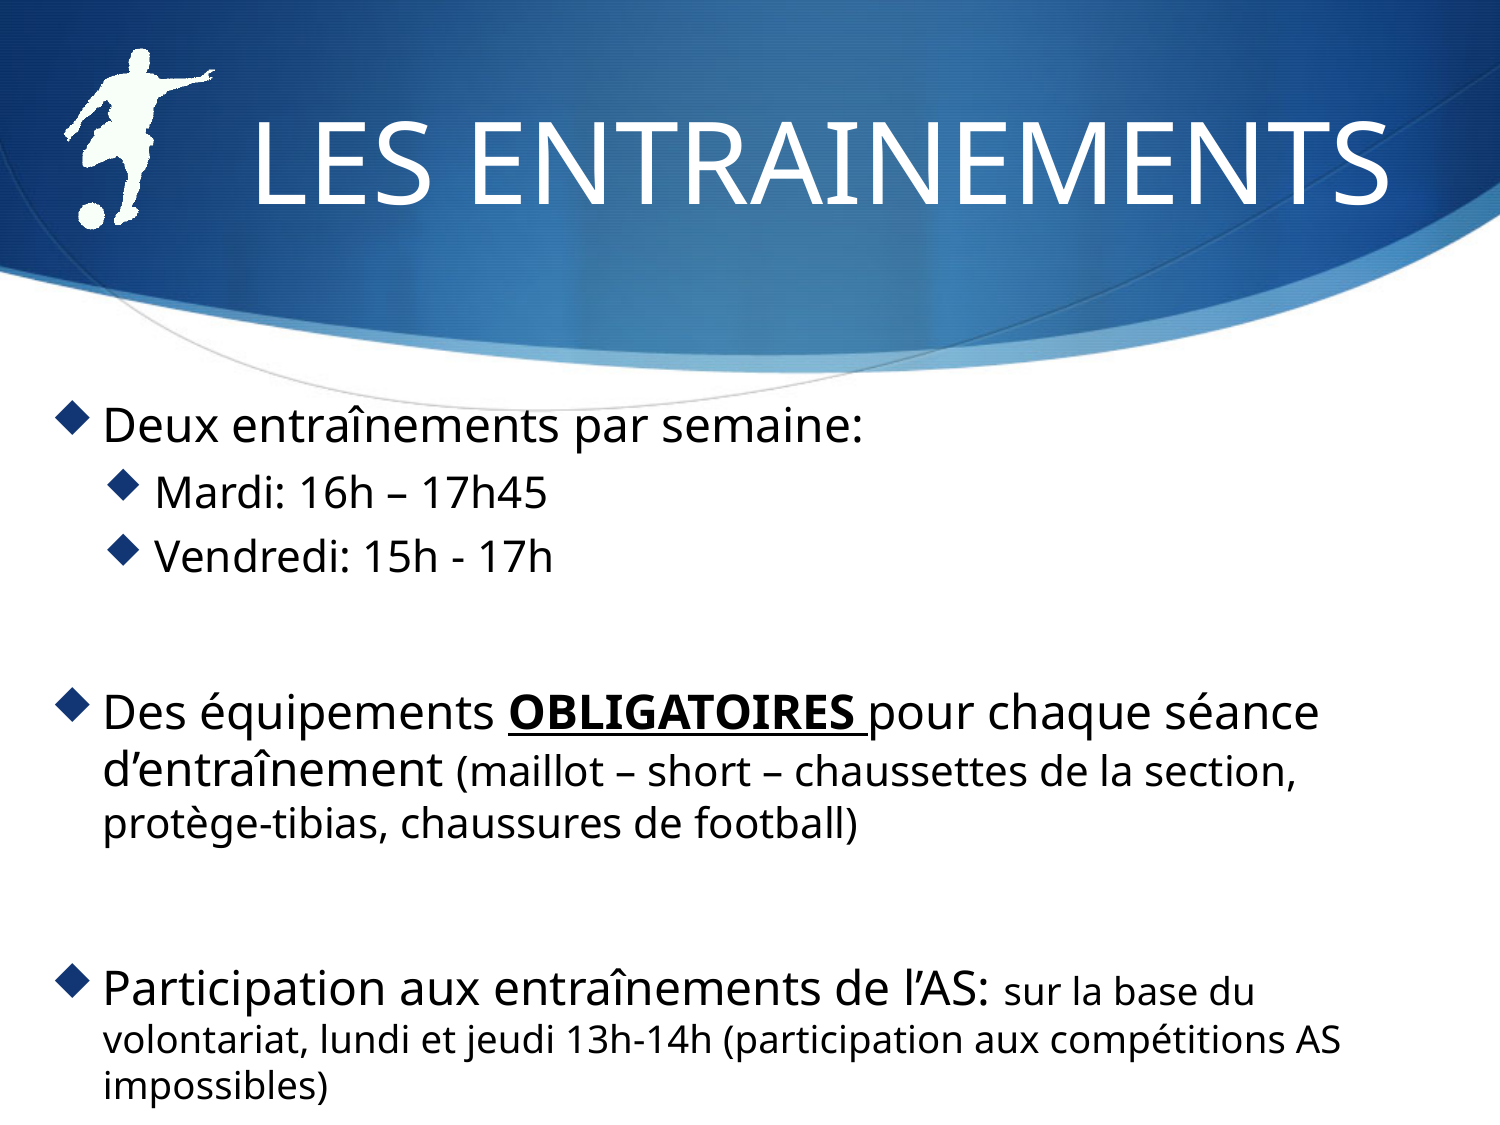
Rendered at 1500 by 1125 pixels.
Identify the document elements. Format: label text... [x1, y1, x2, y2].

list Deux entraînements par semaine: Mardi: 16h – 17h45 Vendredi: 15h - 17h Des équipements OBLIGATOIRES pour chaque séance d’entraînement (maillot – short – chaussettes de la section, protège-tibias, chaussures de football) Participation aux entraînements de l’AS: sur la base du volontariat, lundi et jeudi 13h-14h (participation aux compétitions AS impossibles) [36, 387, 1475, 1122]
picture [0, 0, 1500, 1125]
title LES ENTRAINEMENTS [146, 64, 1497, 253]
